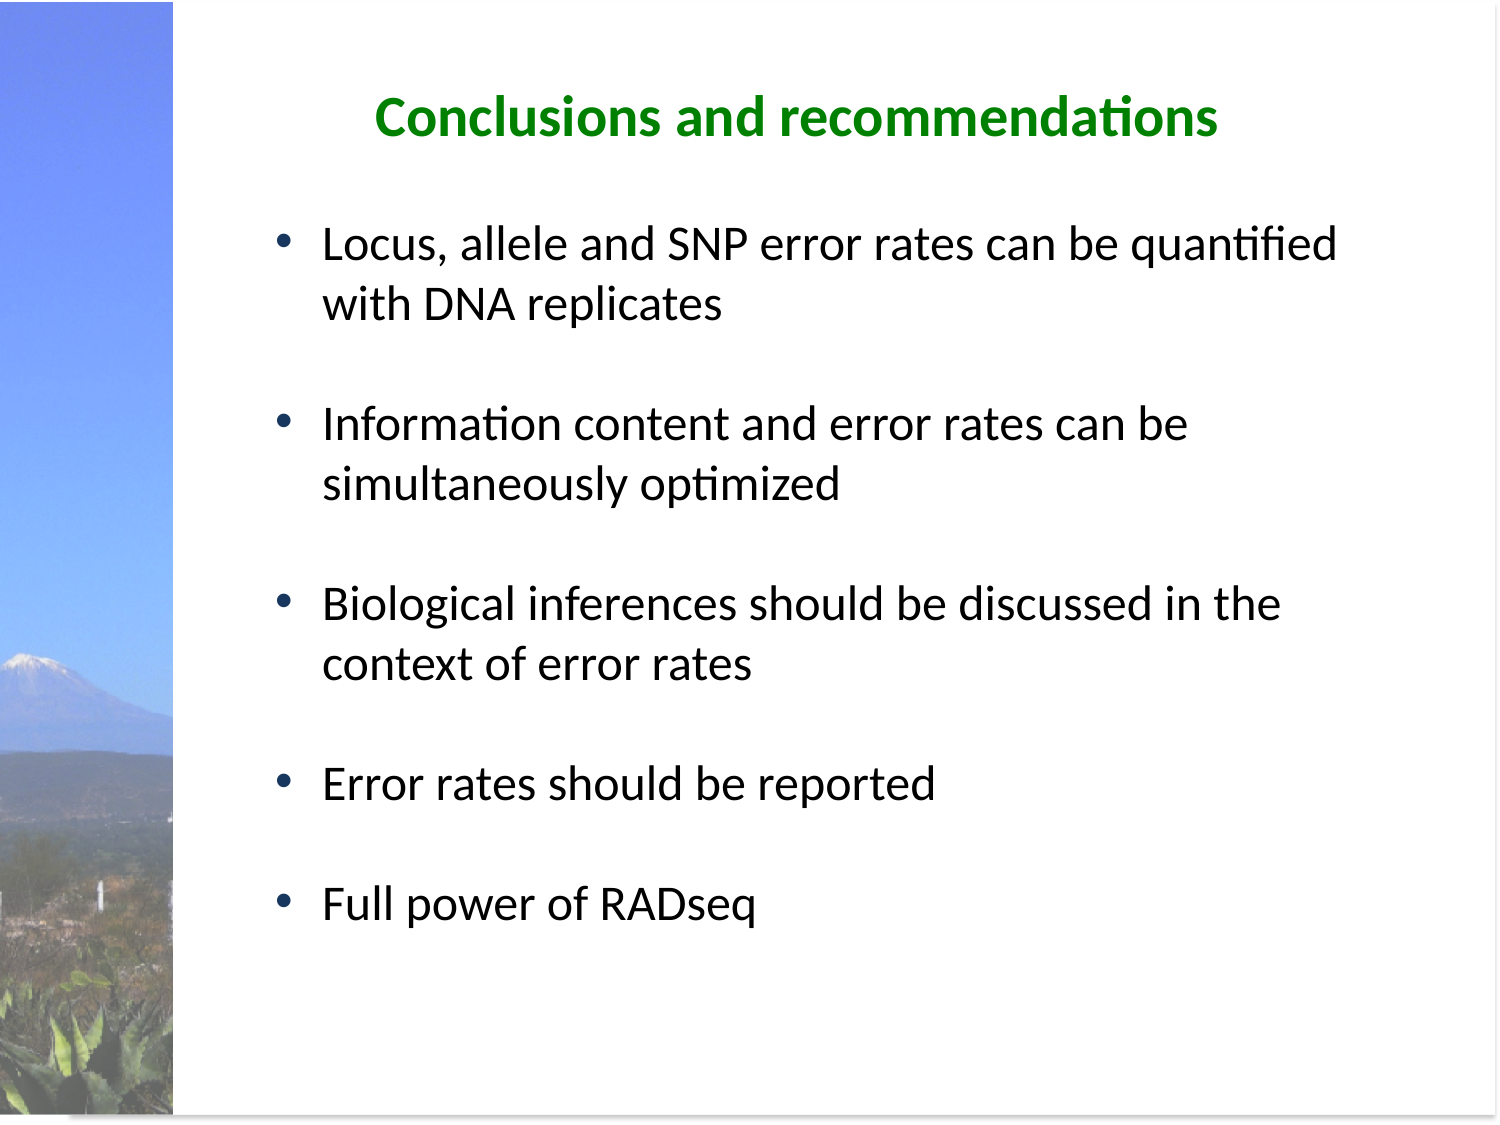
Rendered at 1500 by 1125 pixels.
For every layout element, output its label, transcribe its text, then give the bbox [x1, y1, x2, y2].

text_box Locus, allele and SNP error rates can be quantified with DNA replicates Information content and error rates can be simultaneously optimized Biological inferences should be discussed in the context of error rates Error rates should be reported Full power of RADseq [260, 203, 1368, 938]
text_box Conclusions and recommendations [194, 70, 1413, 156]
